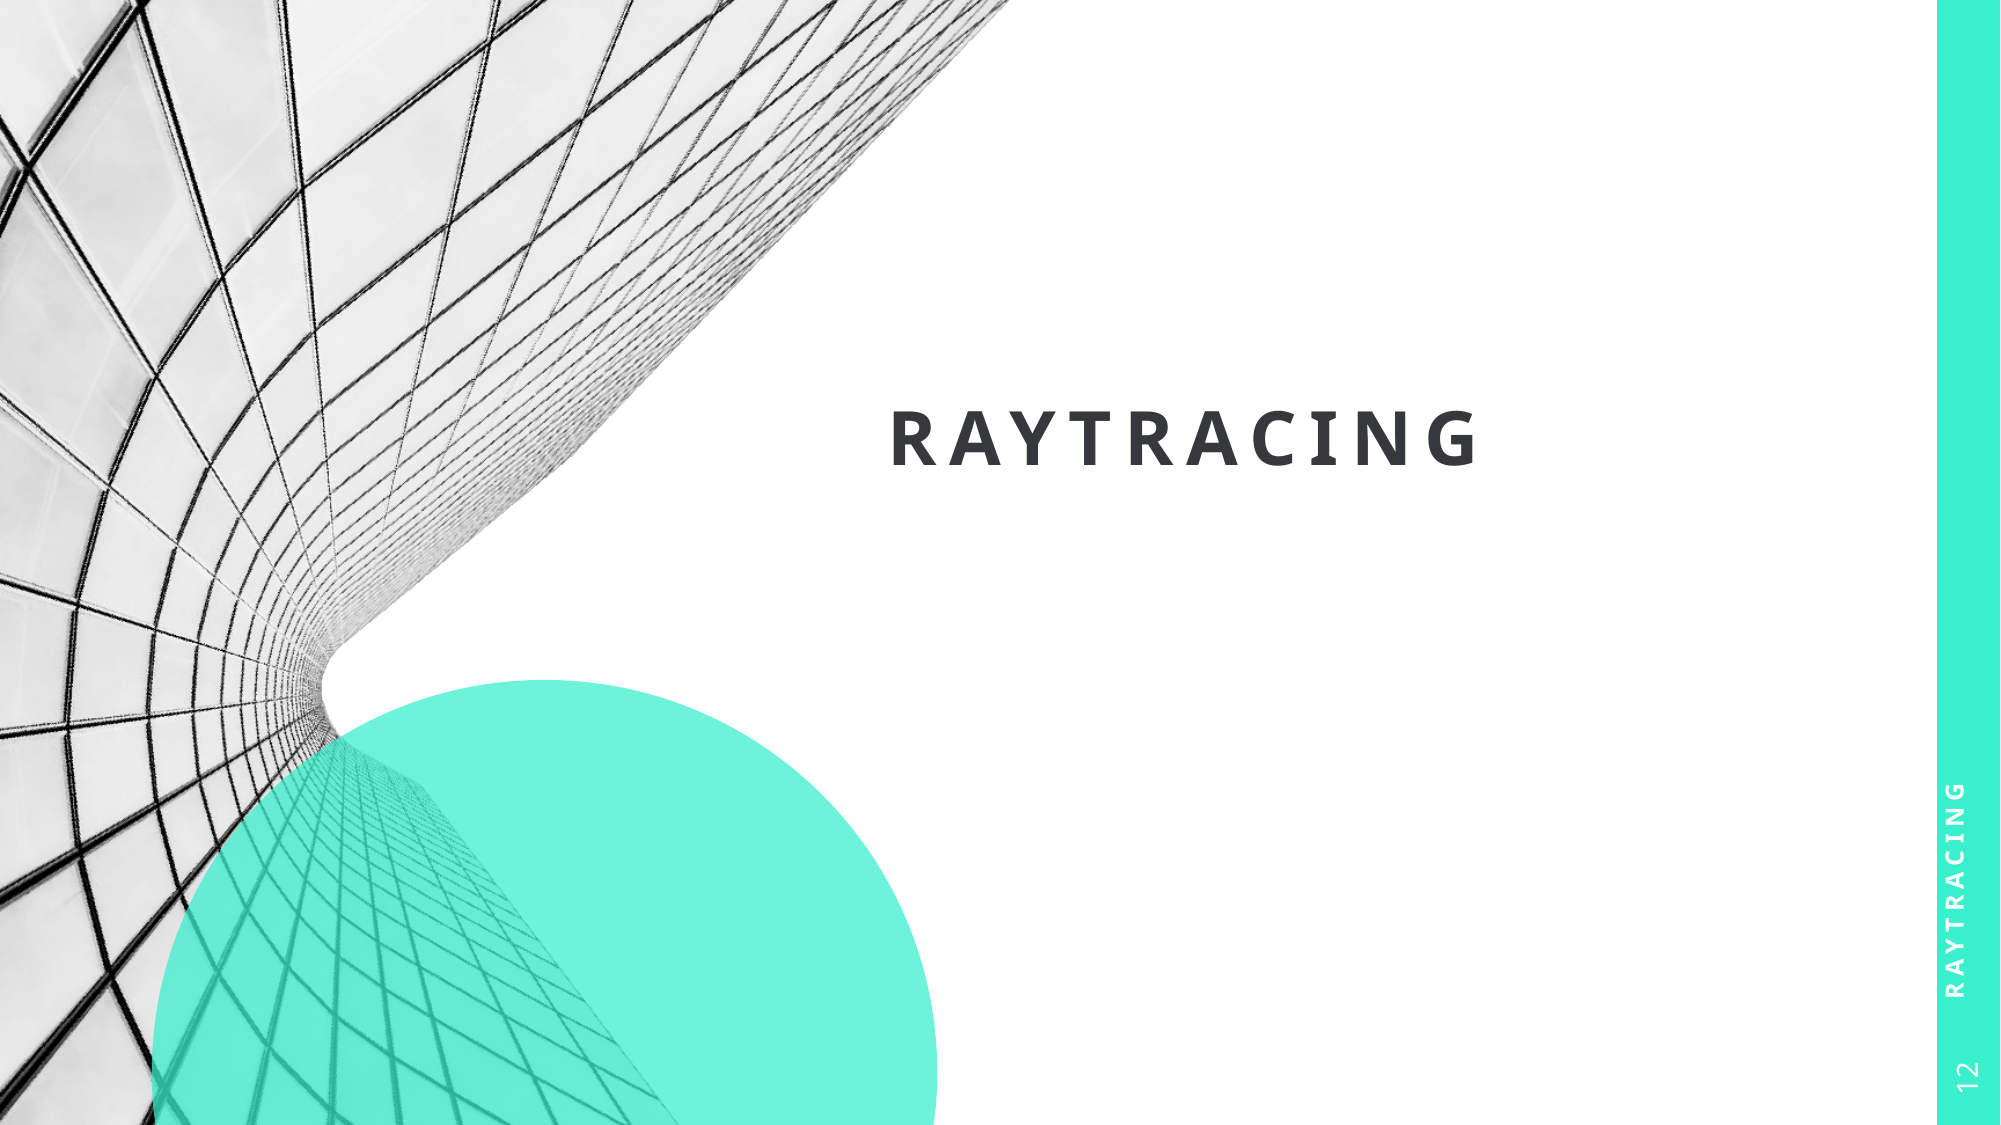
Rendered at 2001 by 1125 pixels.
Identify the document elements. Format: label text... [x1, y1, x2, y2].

footer Raytracing [1937, 1, 2000, 1032]
title Raytracing [888, 335, 1878, 572]
slide_number 12 [1937, 1032, 2000, 1125]
